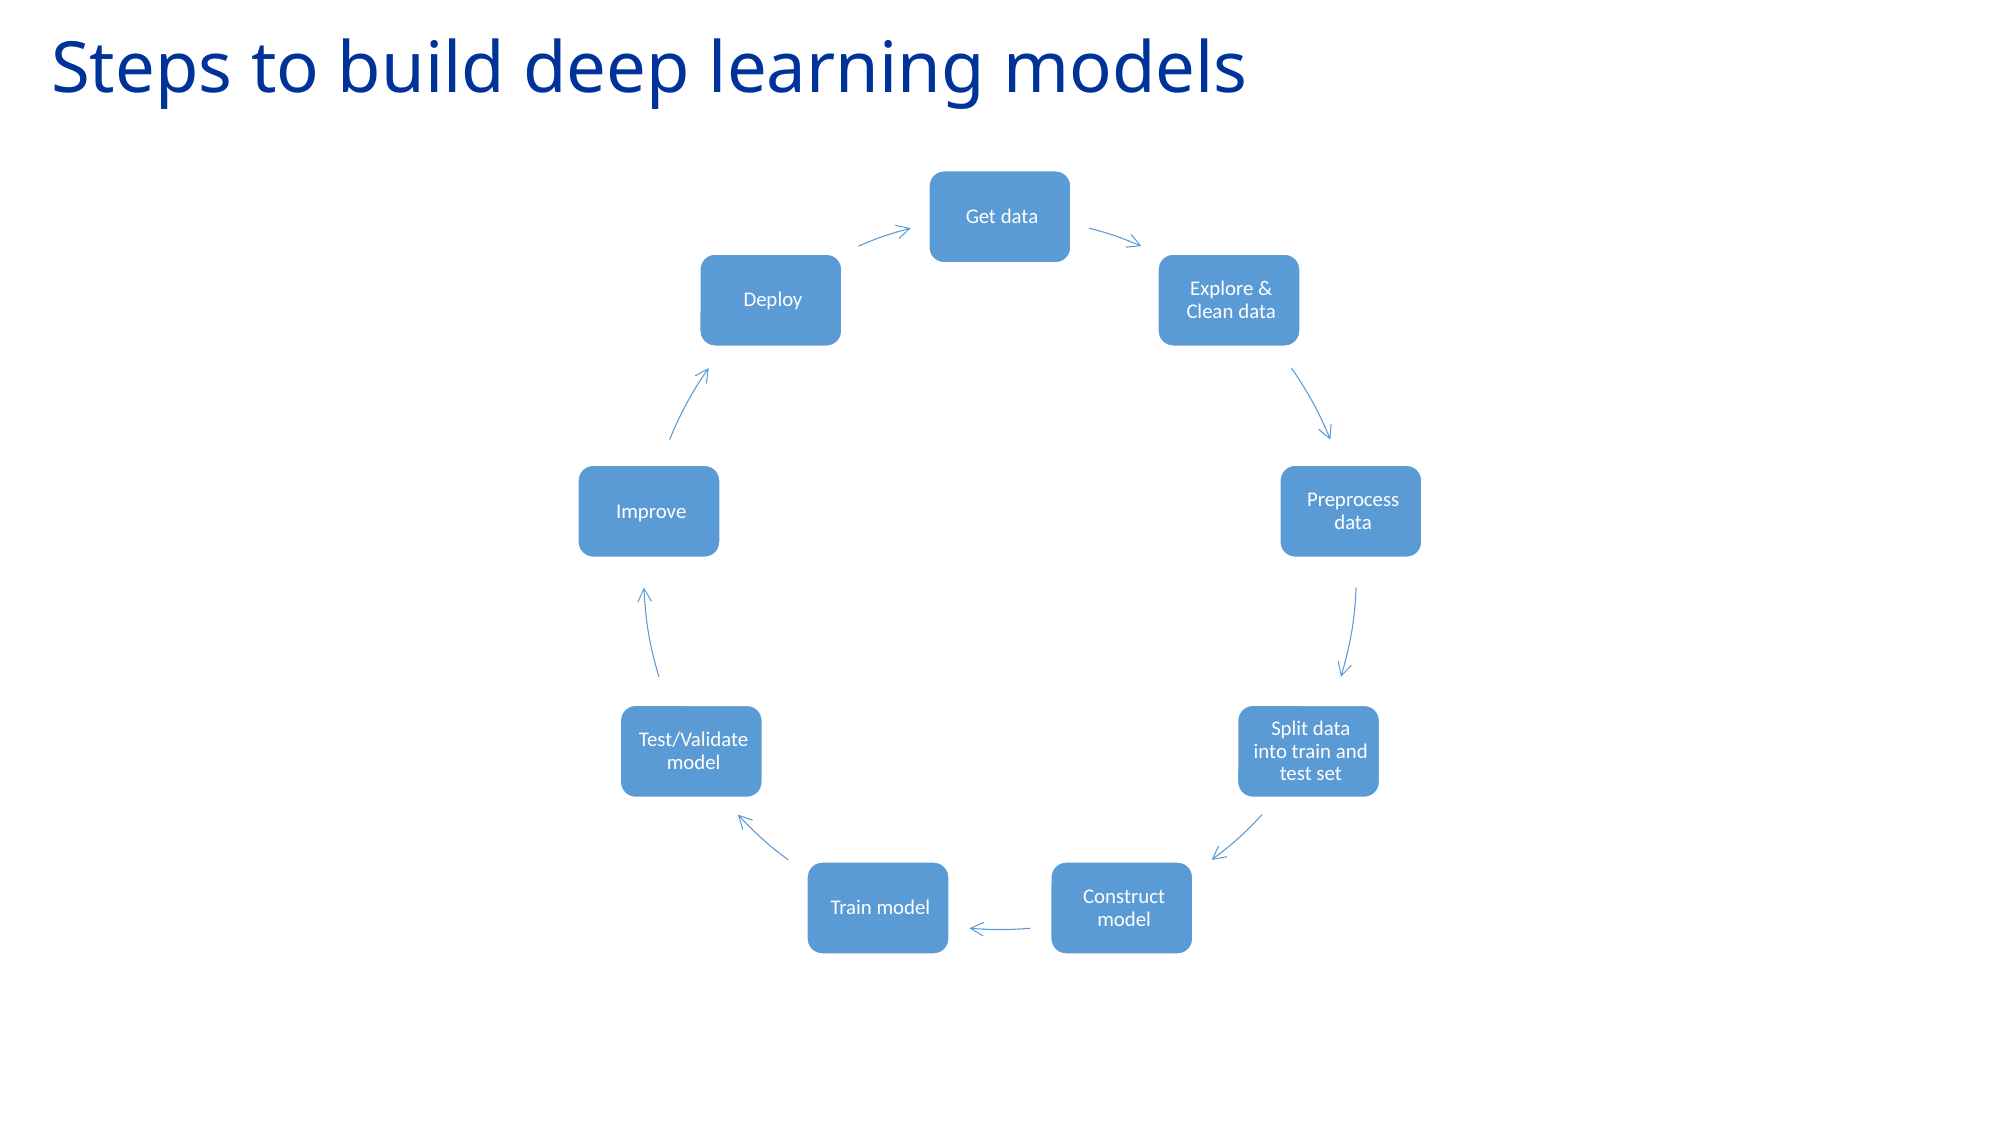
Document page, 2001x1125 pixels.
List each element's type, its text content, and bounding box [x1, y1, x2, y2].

title Steps to build deep learning models [36, 24, 1762, 116]
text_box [406, 170, 1594, 955]
